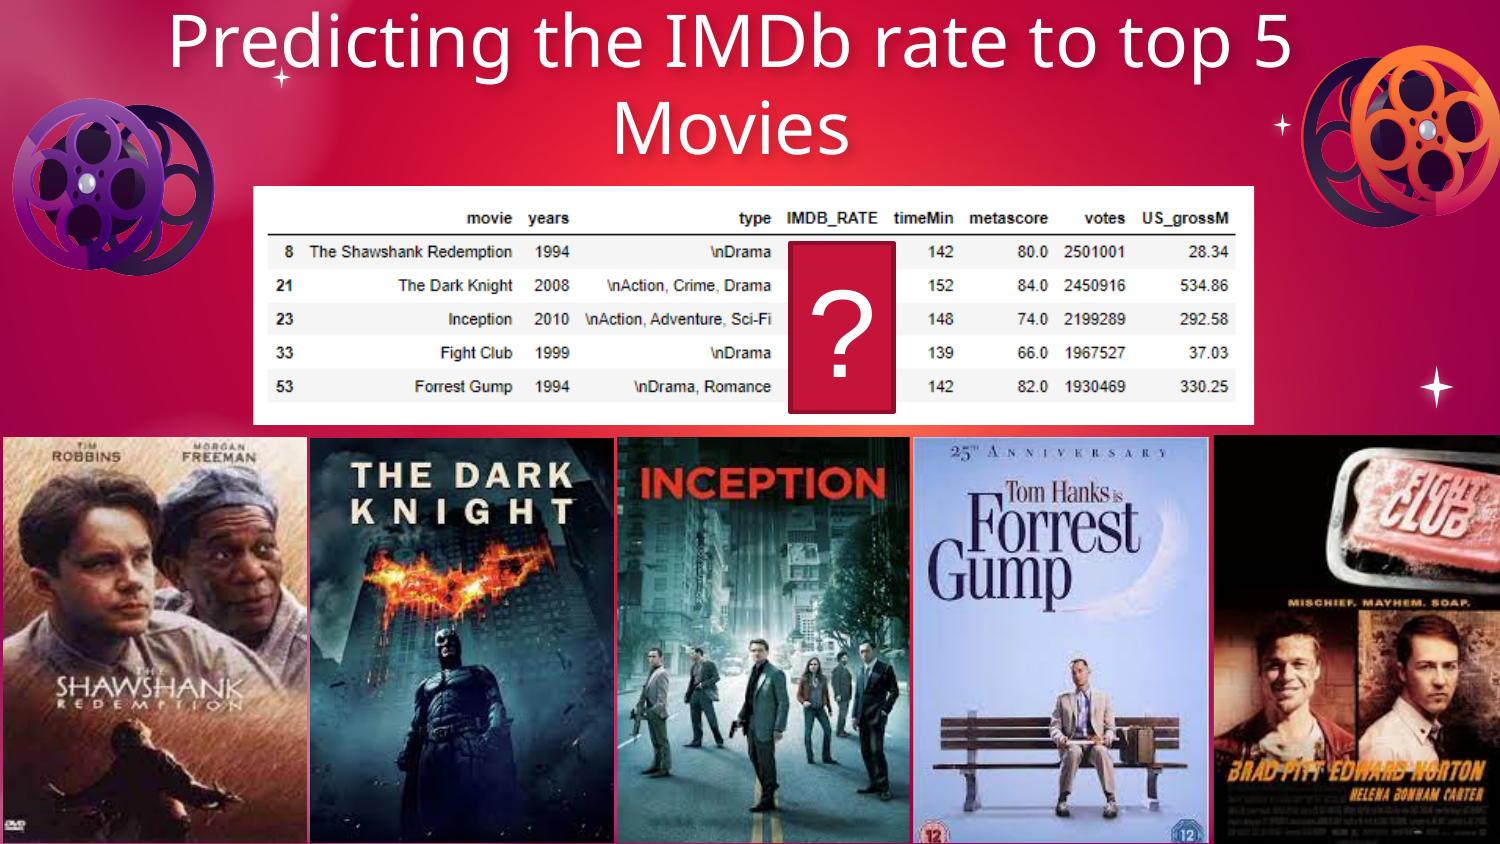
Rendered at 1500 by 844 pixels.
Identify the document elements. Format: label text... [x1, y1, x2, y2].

title Predicting the IMDb rate to top 5 Movies [98, 45, 1363, 118]
picture [0, 0, 1500, 844]
